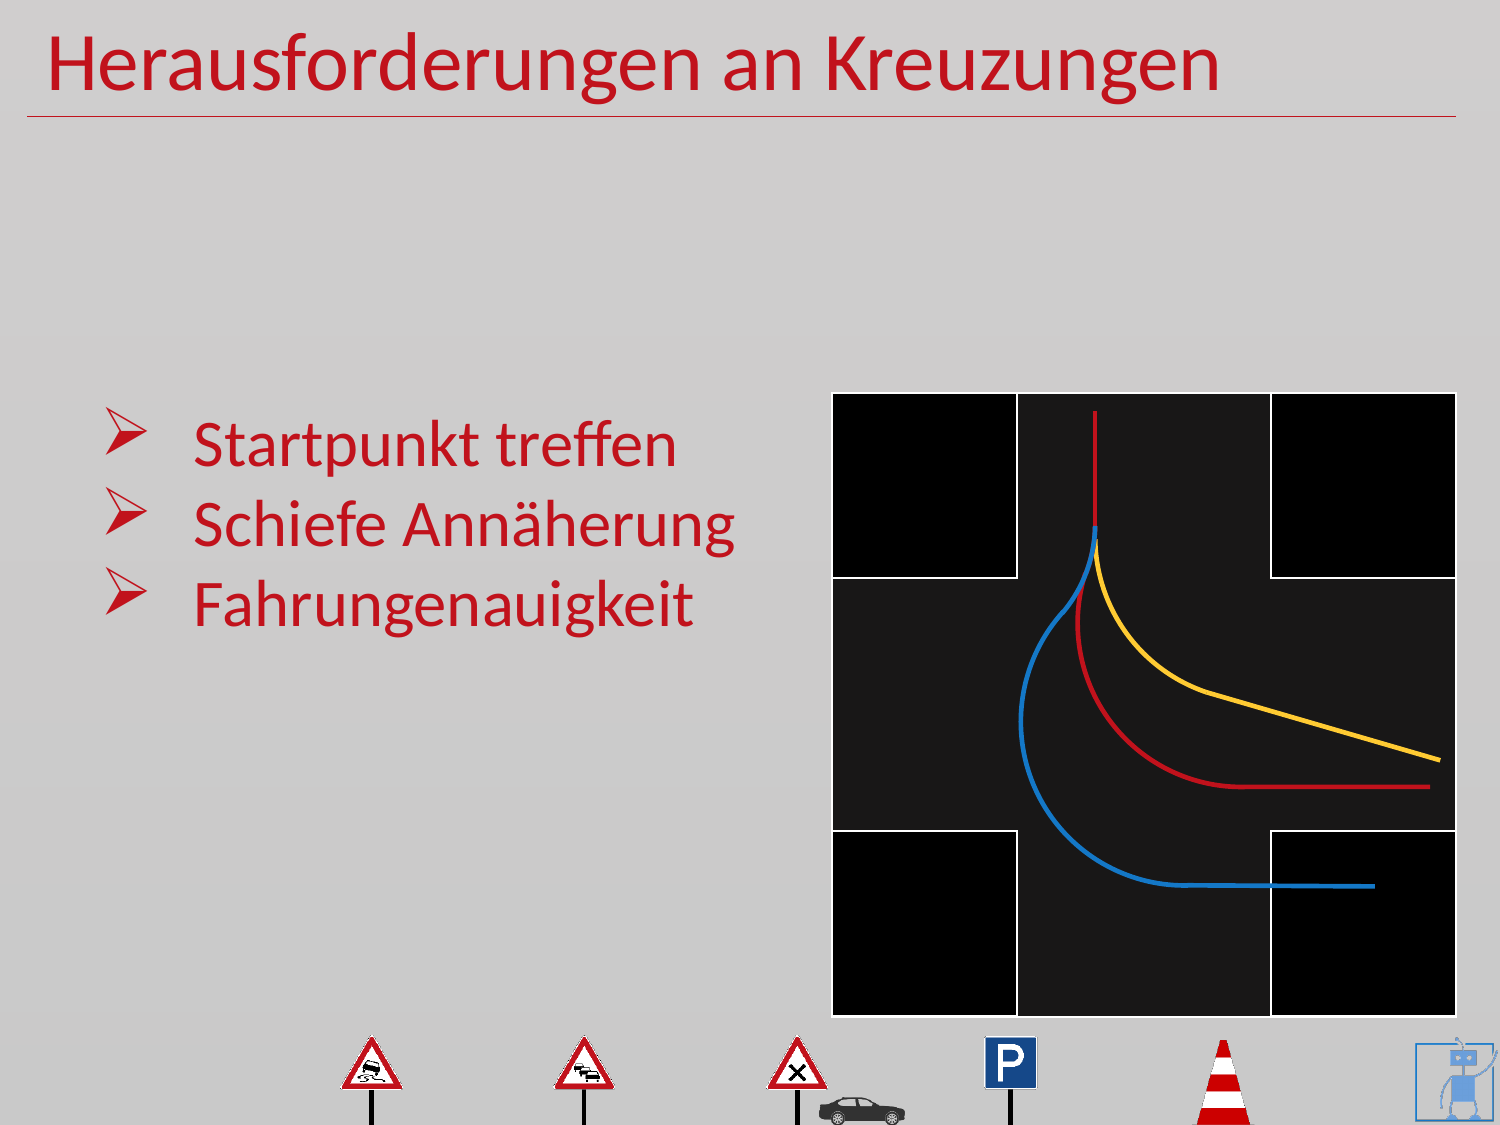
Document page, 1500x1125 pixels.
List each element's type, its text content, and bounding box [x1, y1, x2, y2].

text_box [819, 373, 1457, 1017]
picture [828, 1082, 910, 1125]
text_box Startpunkt treffen Schiefe Annäherung Fahrungenauigkeit [85, 392, 802, 728]
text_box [340, 1035, 403, 1125]
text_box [983, 1035, 1038, 1125]
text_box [553, 1035, 615, 1125]
picture [1412, 1036, 1500, 1125]
picture [1191, 1040, 1255, 1125]
text_box Herausforderungen an Kreuzungen [12, 0, 1239, 115]
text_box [766, 1035, 828, 1125]
